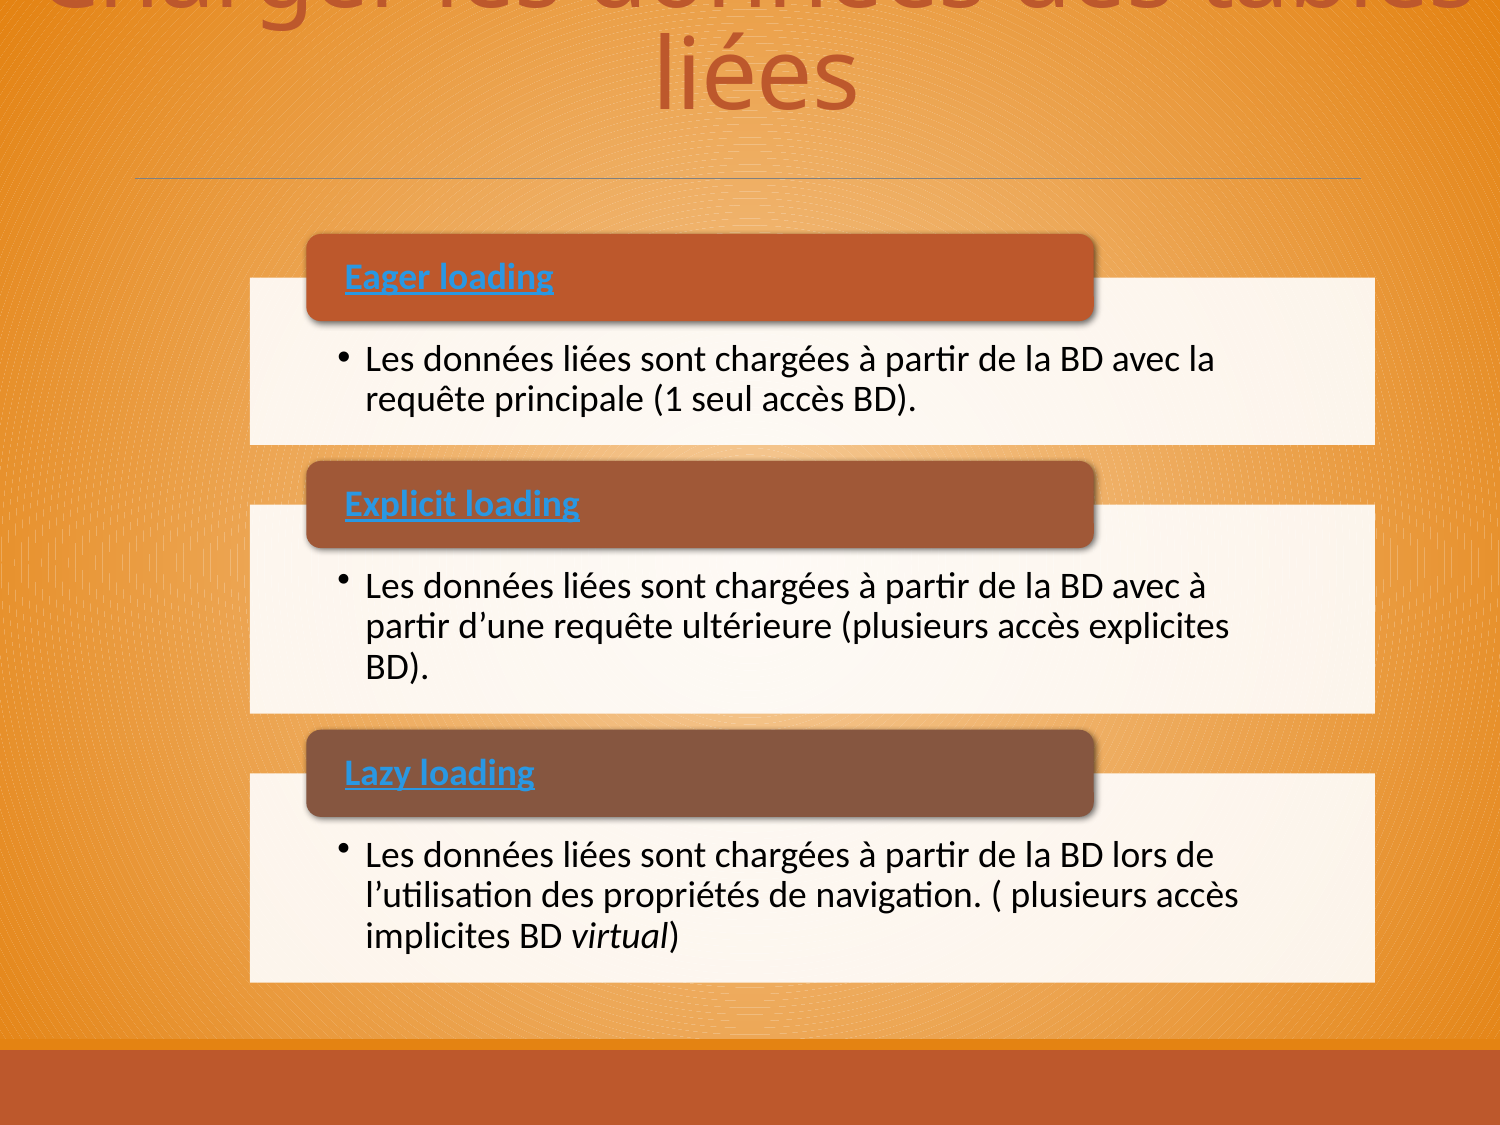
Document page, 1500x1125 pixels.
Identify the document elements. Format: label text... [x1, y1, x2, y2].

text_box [249, 228, 1376, 988]
title Charger les données des tables liées [12, 37, 1500, 138]
